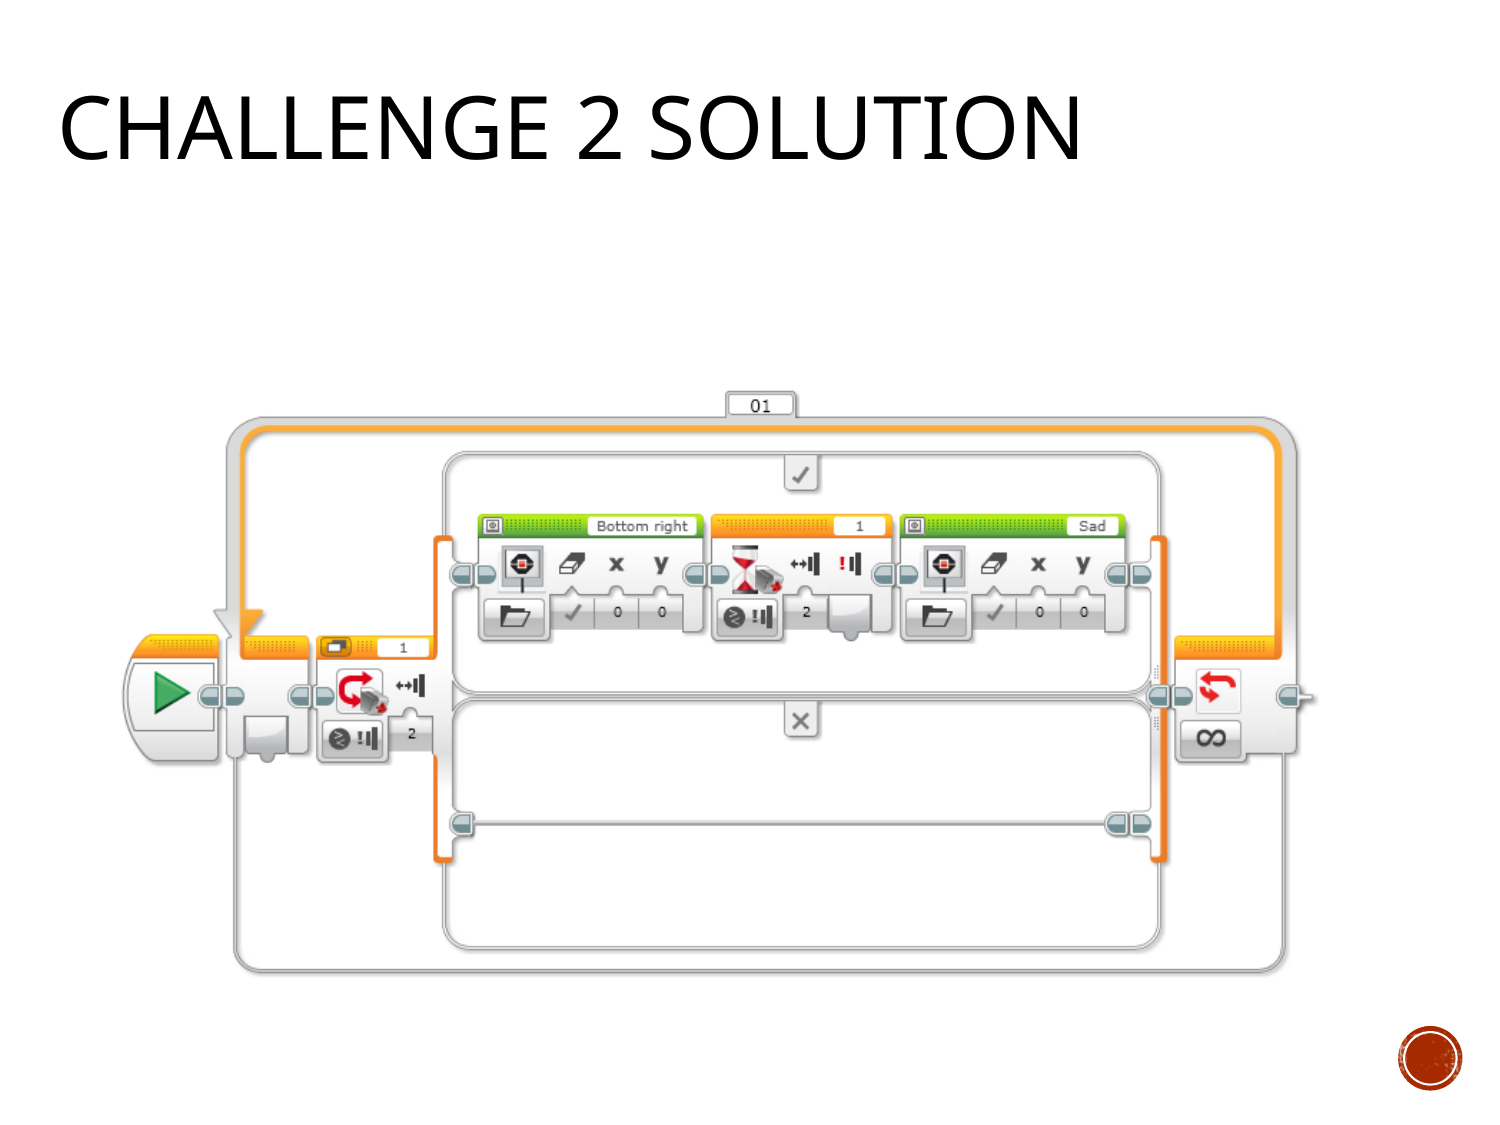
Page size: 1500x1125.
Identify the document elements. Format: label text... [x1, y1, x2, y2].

picture [106, 371, 1348, 992]
title Challenge 2 solution [42, 48, 1443, 216]
